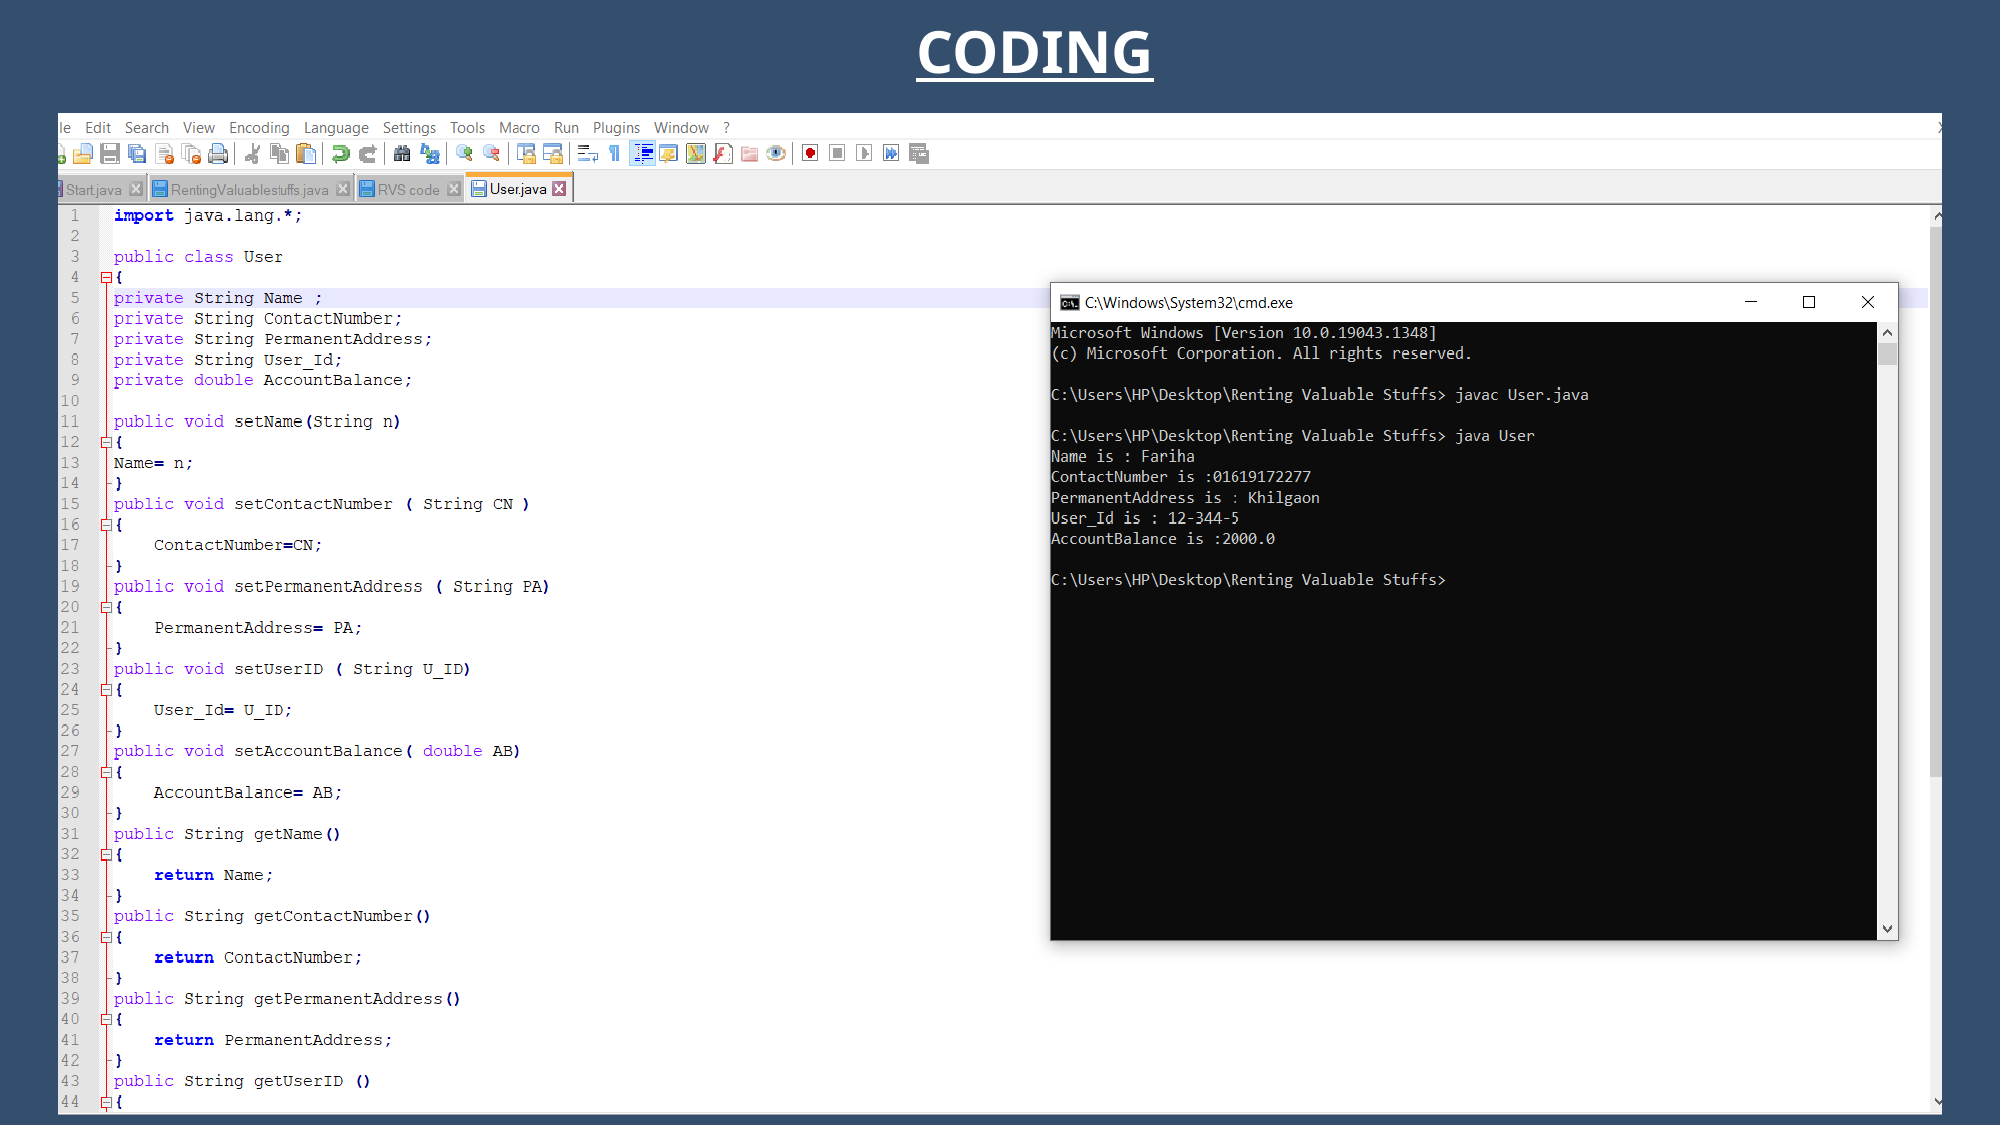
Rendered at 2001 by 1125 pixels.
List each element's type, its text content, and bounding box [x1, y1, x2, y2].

text_box CODING [797, 0, 1273, 101]
picture [58, 113, 1942, 1115]
